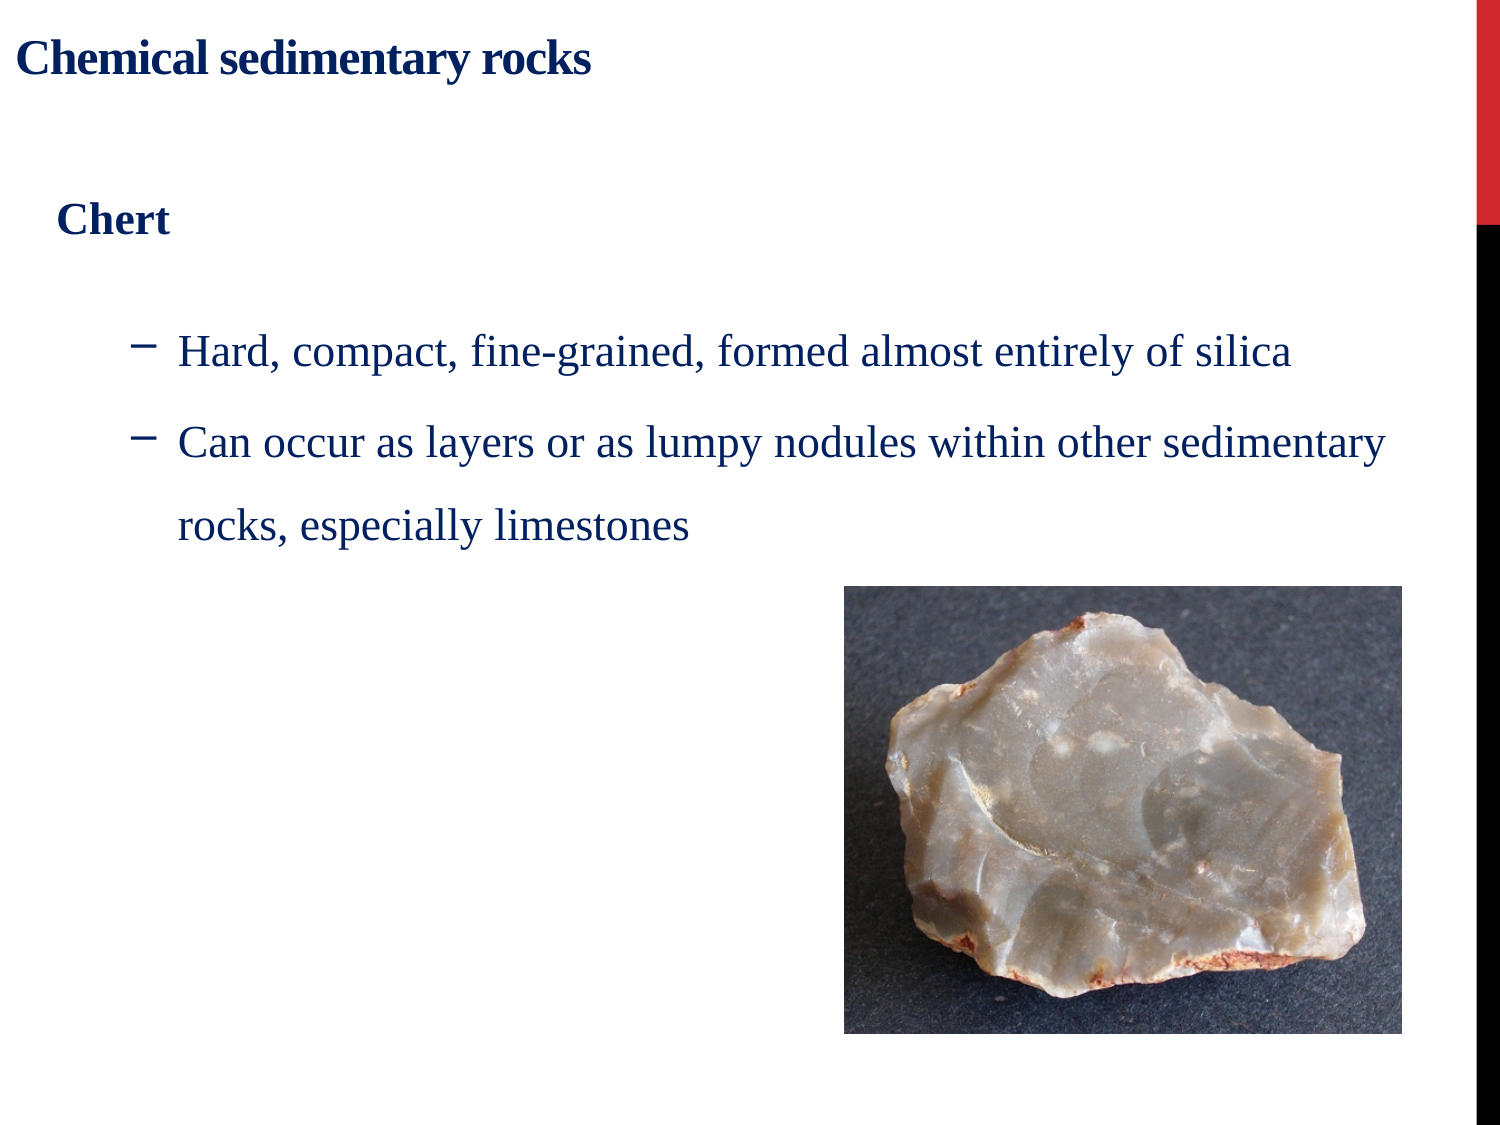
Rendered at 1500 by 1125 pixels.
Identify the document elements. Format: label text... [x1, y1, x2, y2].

picture [843, 585, 1402, 1035]
text_box Chert Hard, compact, fine-grained, formed almost entirely of silica Can occur as layers or as lumpy nodules within other sedimentary rocks, especially limestones [41, 137, 1404, 716]
title Chemical sedimentary rocks [0, 0, 938, 93]
